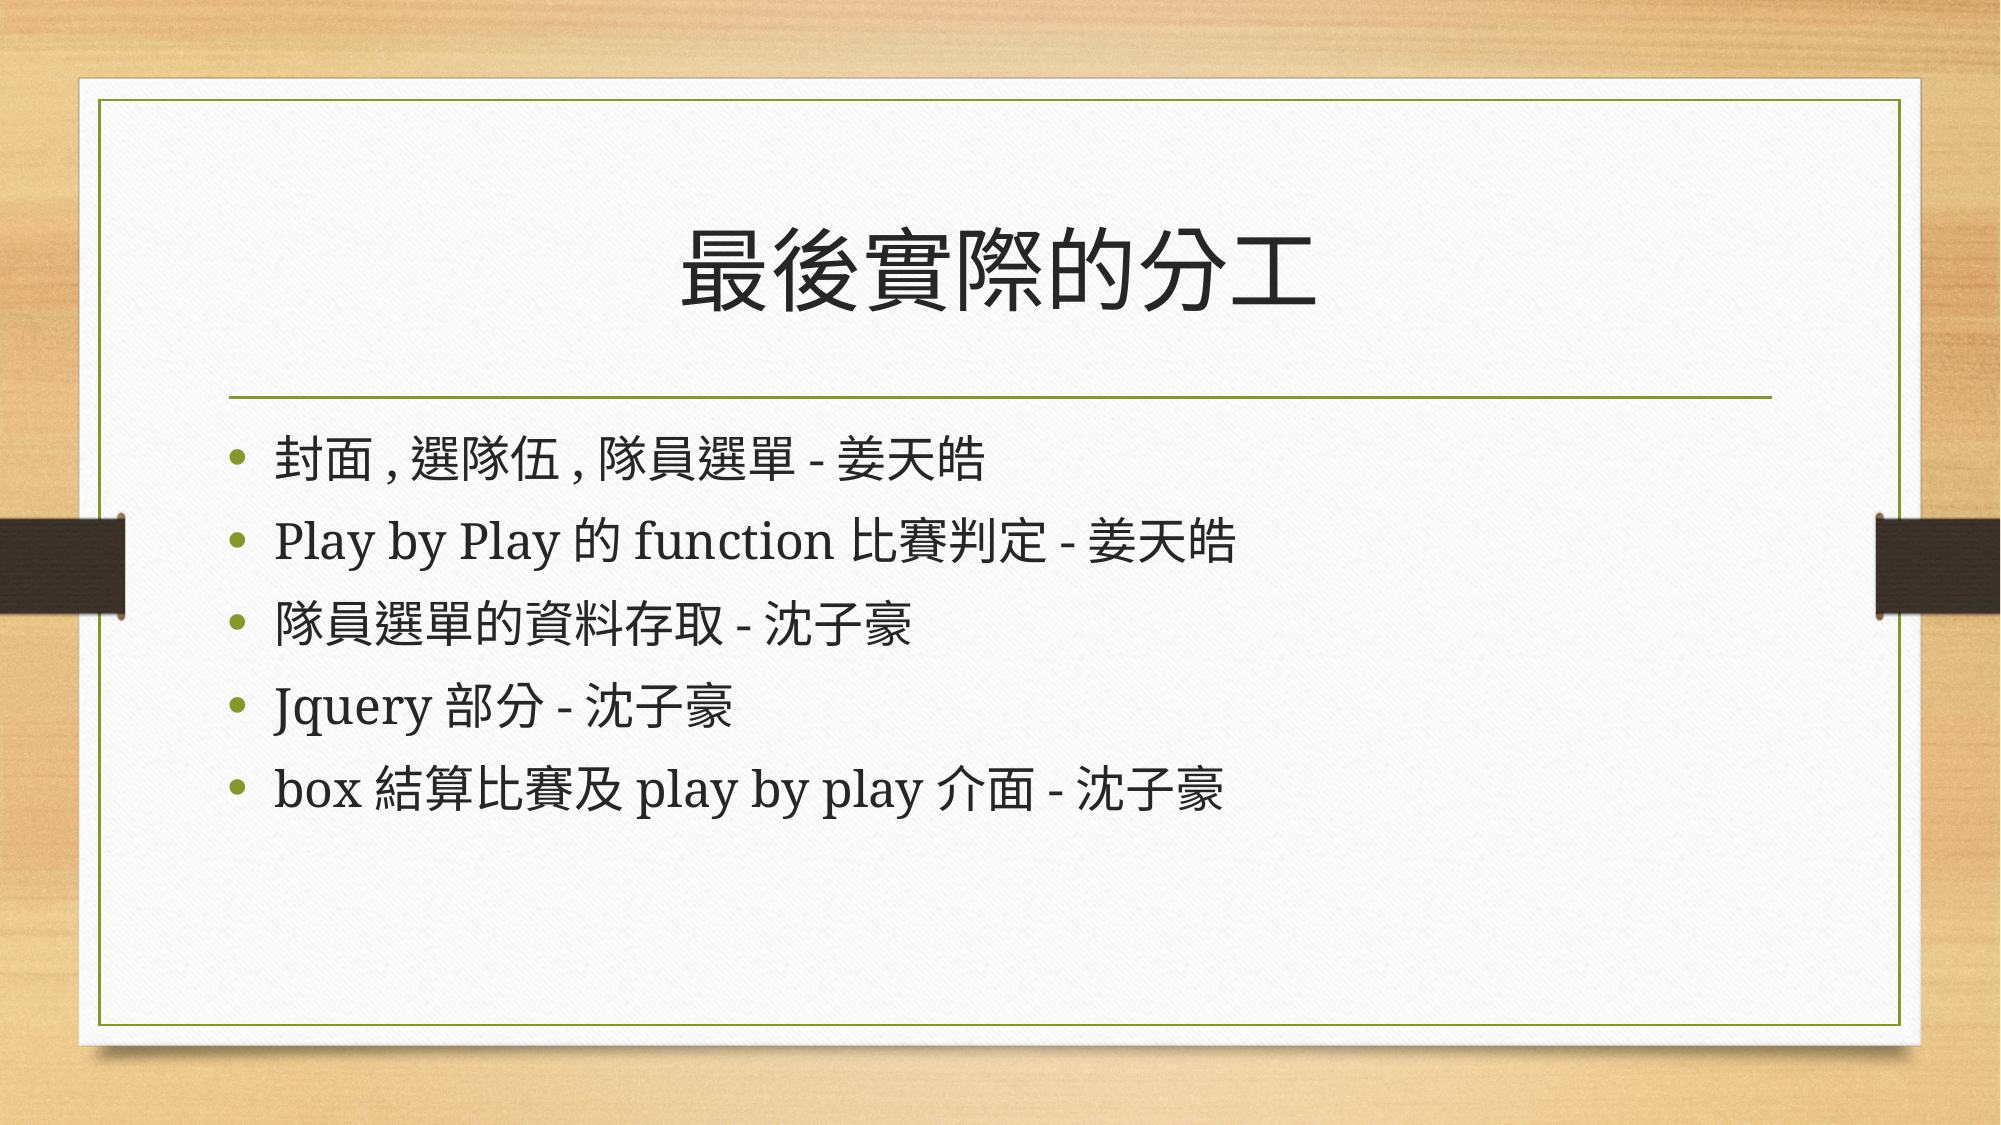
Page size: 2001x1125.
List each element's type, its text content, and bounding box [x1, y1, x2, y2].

list 封面,選隊伍,隊員選單-姜天皓 Play by Play的function比賽判定-姜天皓 隊員選單的資料存取-沈子豪 Jquery部分-沈子豪 box結算比賽及play by play介面-沈子豪 [212, 419, 1788, 964]
picture [0, 0, 2001, 1125]
title 最後實際的分工 [212, 161, 1788, 375]
